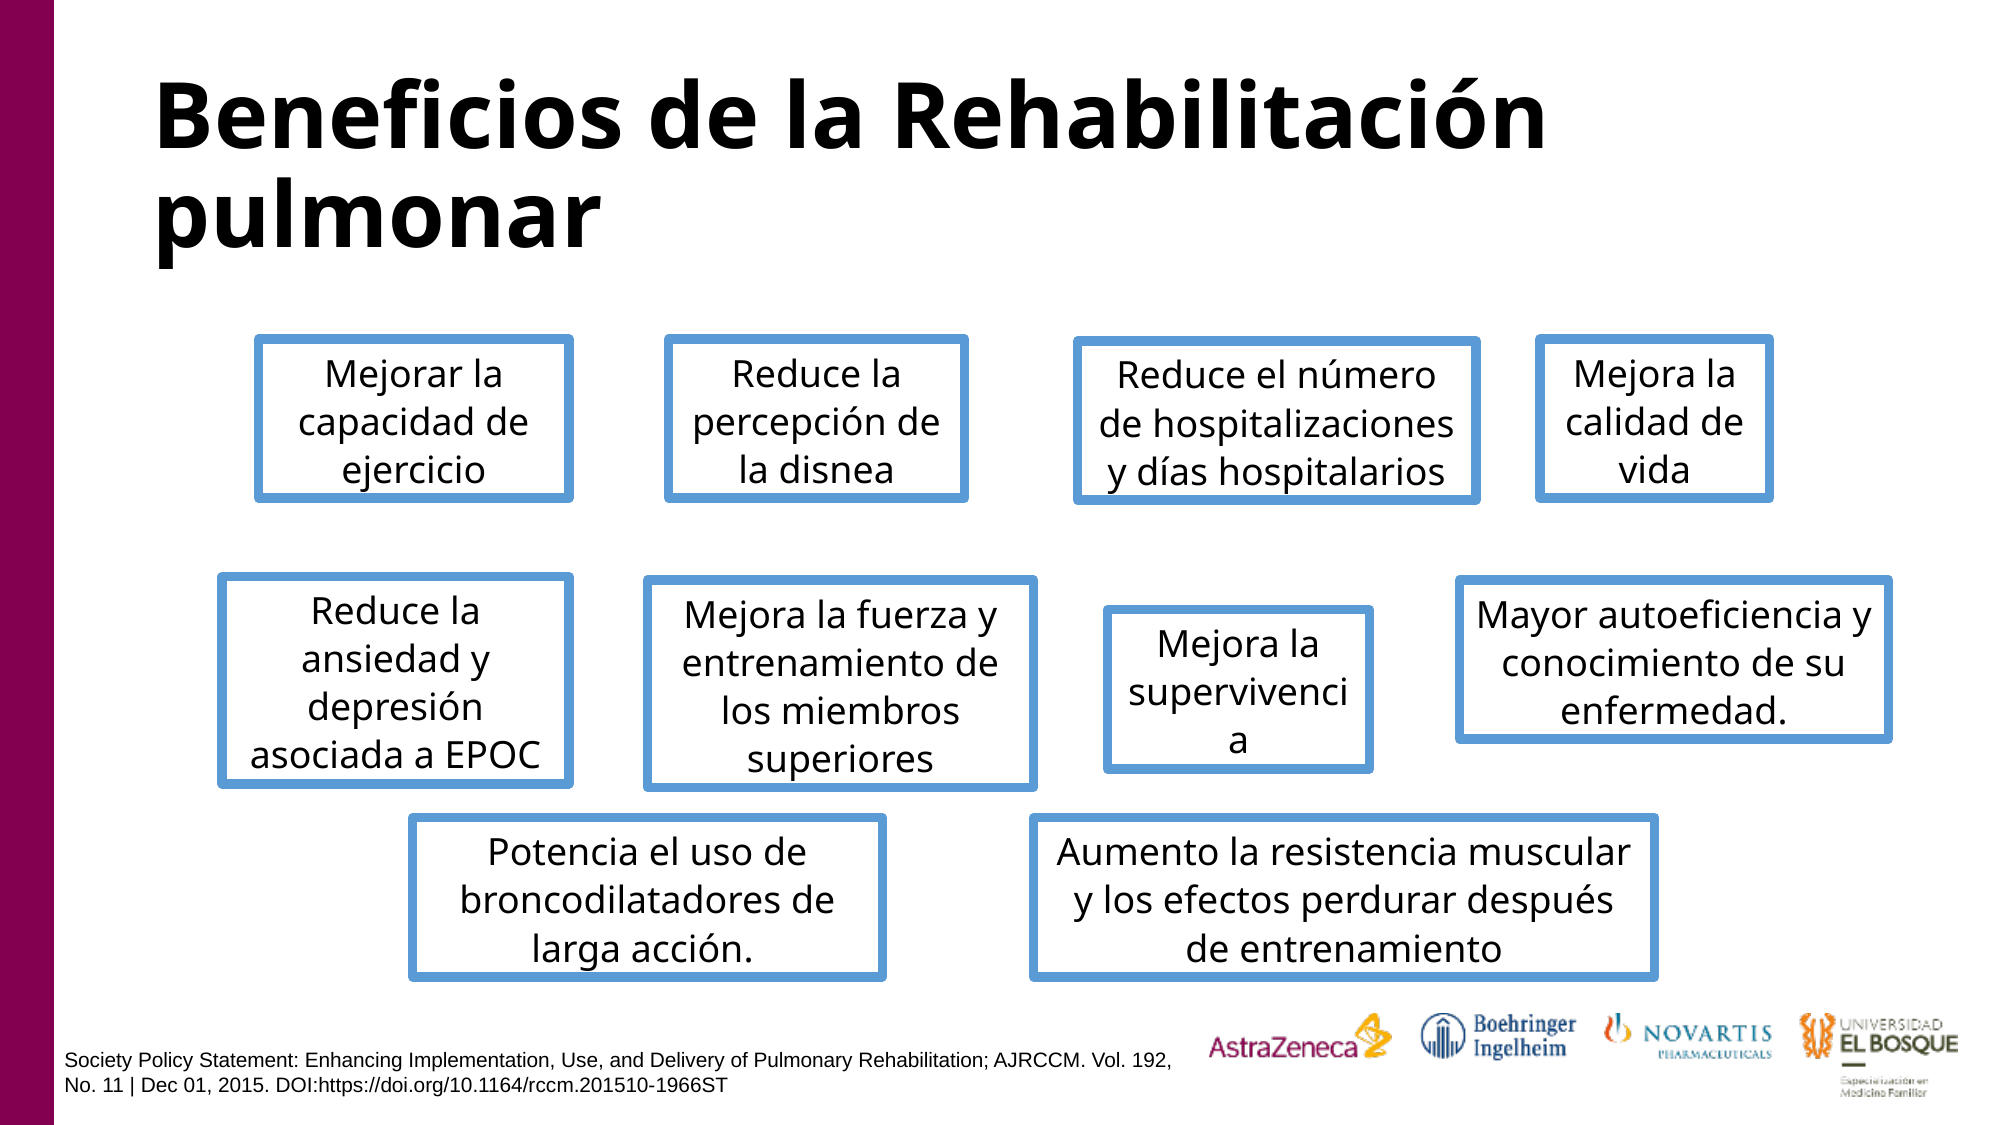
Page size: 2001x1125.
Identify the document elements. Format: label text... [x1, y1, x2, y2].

text_box Society Policy Statement: Enhancing Implementation, Use, and Delivery of Pulmonary Rehabilitation; AJRCCM. Vol. 192, No. 11 | Dec 01, 2015. DOI:https://doi.org/10.1164/rccm.201510-1966ST [49, 1039, 1200, 1105]
title Beneficios de la Rehabilitación pulmonar [137, 59, 1863, 278]
text_box Mejora la fuerza y entrenamiento de los miembros superiores [647, 580, 1034, 788]
text_box Reduce la ansiedad y depresión asociada a EPOC [222, 576, 569, 784]
picture [1209, 1013, 1958, 1097]
text_box Potencia el uso de broncodilatadores de larga acción. [412, 817, 883, 977]
text_box Reduce el número de hospitalizaciones y días hospitalarios [1077, 341, 1477, 501]
text_box Mejora la calidad de vida [1539, 339, 1770, 499]
text_box Mejora la supervivencia [1107, 609, 1370, 769]
text_box Aumento la resistencia muscular y los efectos perdurar después de entrenamiento [1033, 817, 1655, 977]
text_box Mejorar la capacidad de ejercicio [258, 339, 569, 499]
text_box Reduce la percepción de la disnea [668, 339, 965, 499]
text_box Mayor autoeficiencia y conocimiento de su enfermedad. [1459, 580, 1889, 740]
